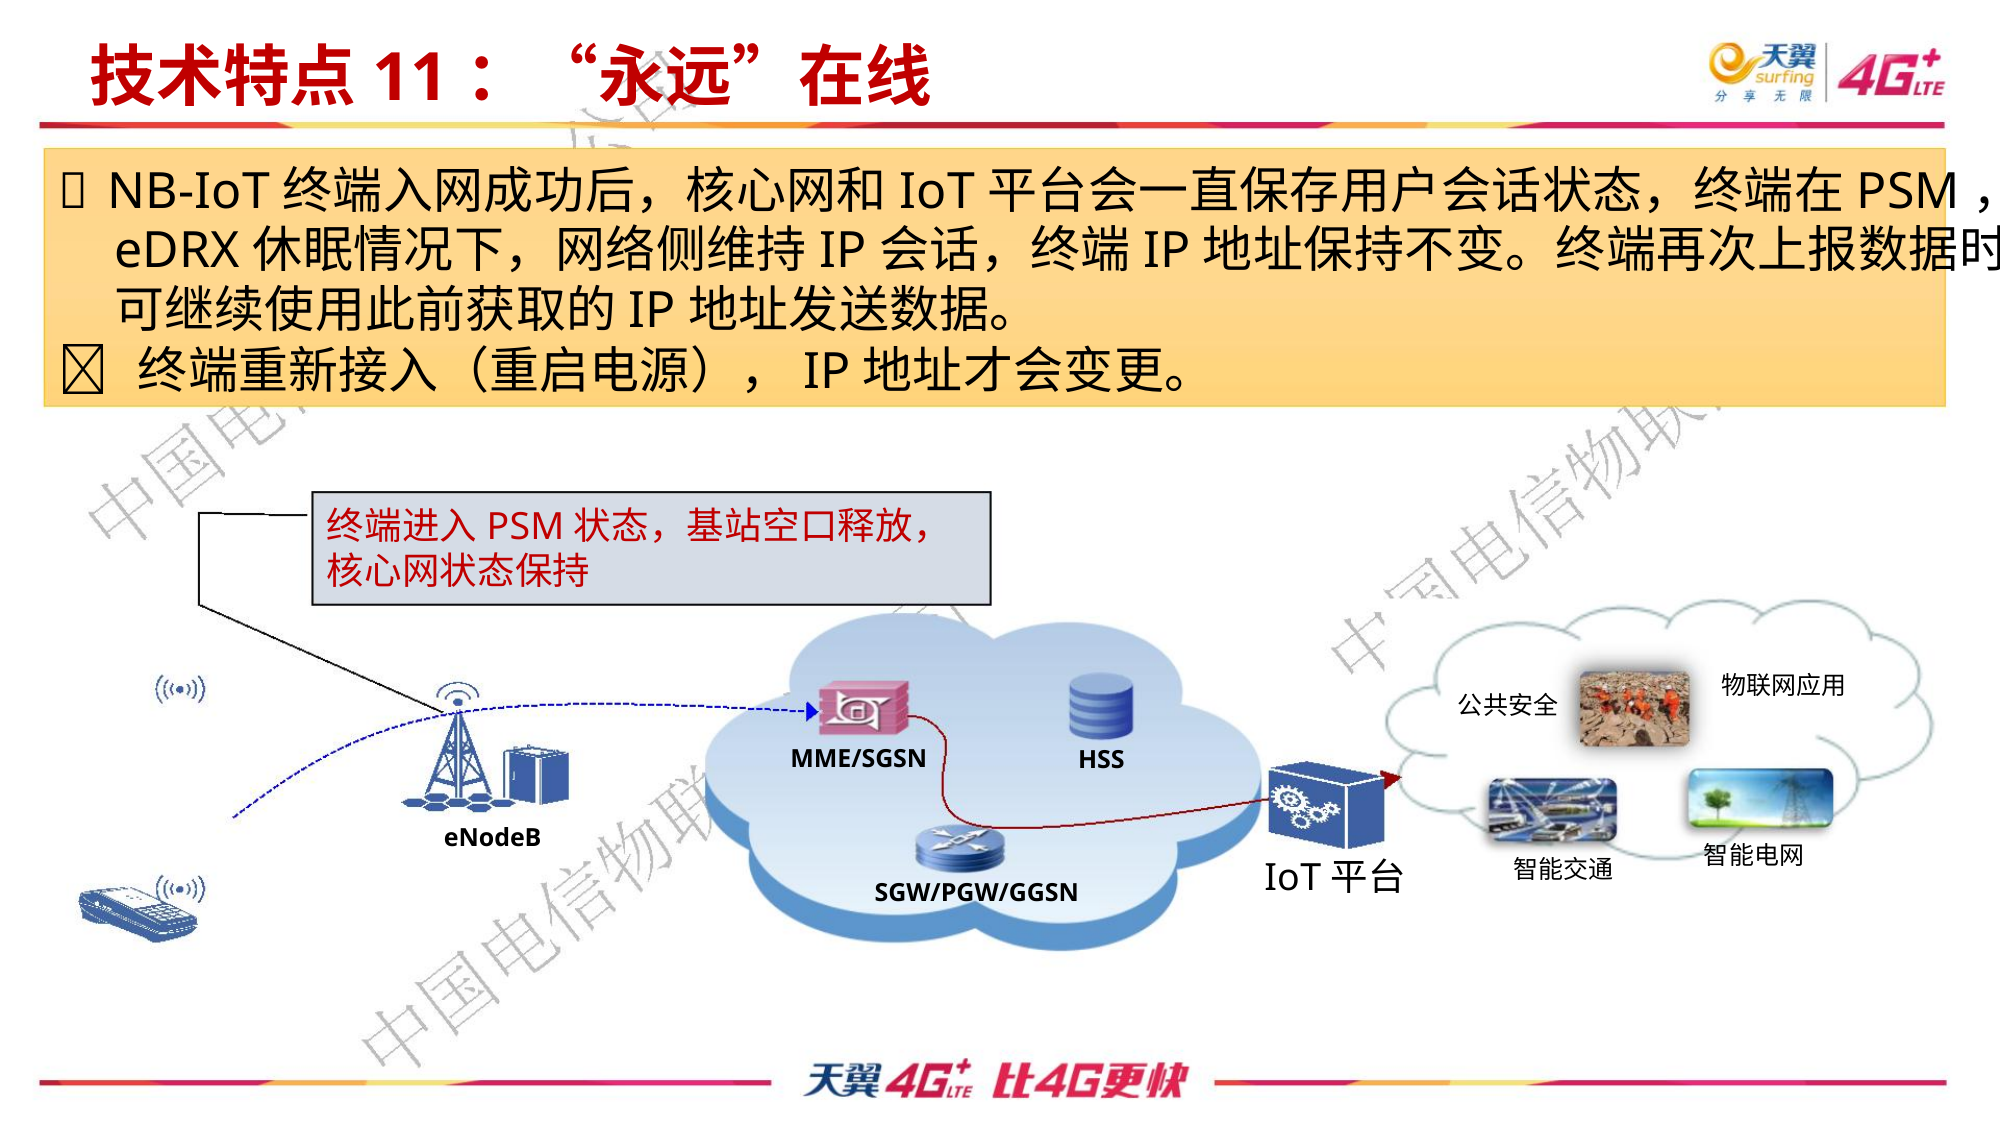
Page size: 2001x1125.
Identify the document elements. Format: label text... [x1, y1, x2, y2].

text_box 物联网应用 公共安全 [1458, 674, 1906, 720]
text_box 终端进入PSM状态，基站空口释放， 核心网状态保持 [326, 509, 1000, 593]
text_box  NB-IoT终端入网成功后，核心网和IoT平台会一直保存用户会话状态，终端在PSM， eDRX休眠情况下，网络侧维持IP会话，终端IP地址保持不变。终端再次上报数据时， 可继续使用此前获取的IP地址发送数据。 [58, 163, 2000, 338]
text_box SGW/PGW/GGSN [874, 873, 1134, 907]
text_box [0, 0, 2000, 1125]
text_box 智能电网 [1704, 844, 1843, 870]
text_box HSS [1078, 740, 1167, 774]
text_box IoT平台 [1264, 860, 1453, 899]
text_box  终端重新接入（重启电源），IP地址才会变更。 [58, 343, 1337, 399]
text_box eNodeB [443, 818, 582, 852]
text_box 技术特点11：“永远”在线 [89, 25, 1030, 114]
text_box MME/SGSN [790, 739, 976, 773]
text_box 智能交通 [1513, 858, 1652, 884]
